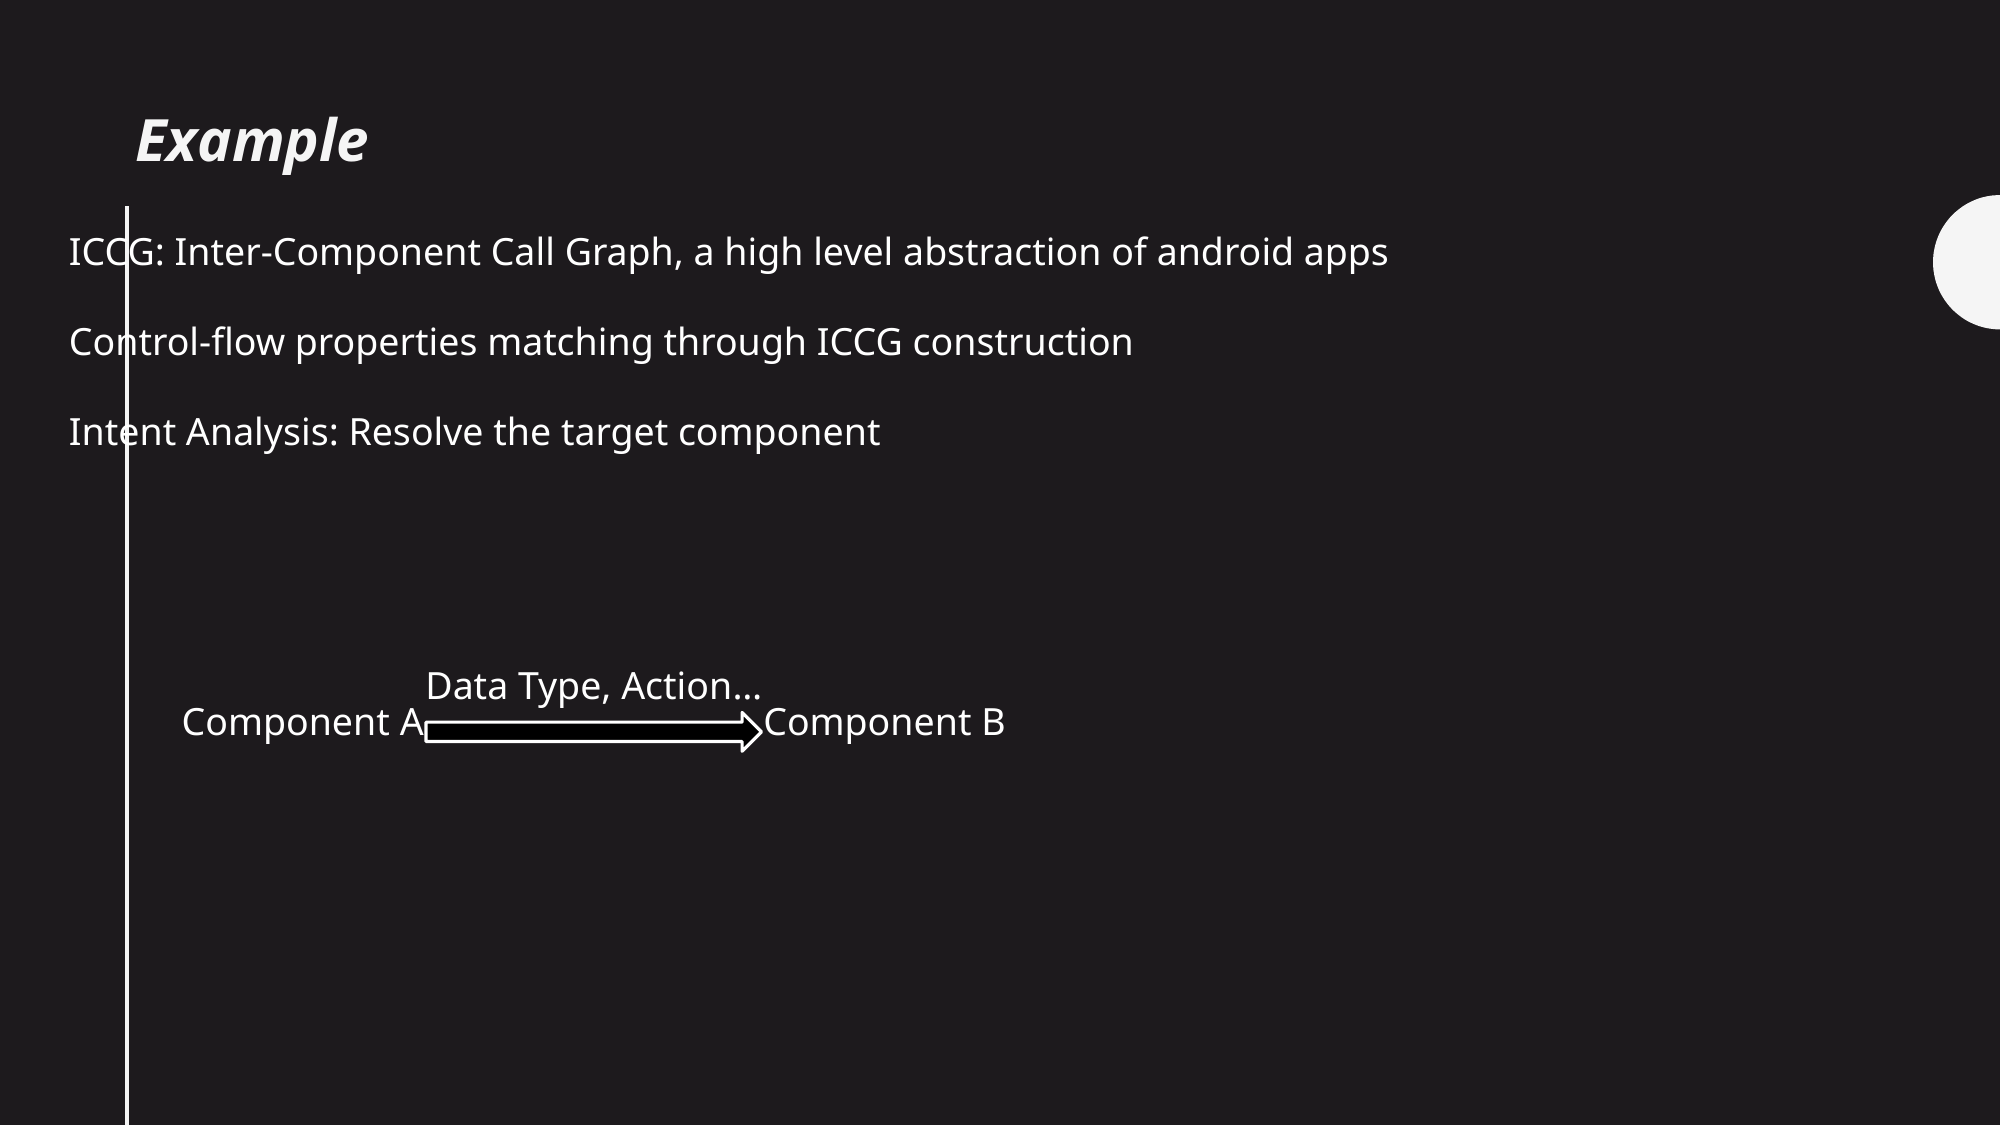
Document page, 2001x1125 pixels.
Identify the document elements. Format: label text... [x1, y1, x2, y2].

text_box Component B [748, 690, 1021, 751]
text_box Data Type, Action… [410, 655, 778, 715]
text_box [424, 715, 748, 753]
text_box Example [120, 86, 1499, 221]
text_box ICCG: Inter-Component Call Graph, a high level abstraction of android apps Control-flow properties matching through ICCG construction Intent Analysis: Resolve the target component [54, 220, 1415, 461]
text_box Component A [166, 690, 439, 751]
